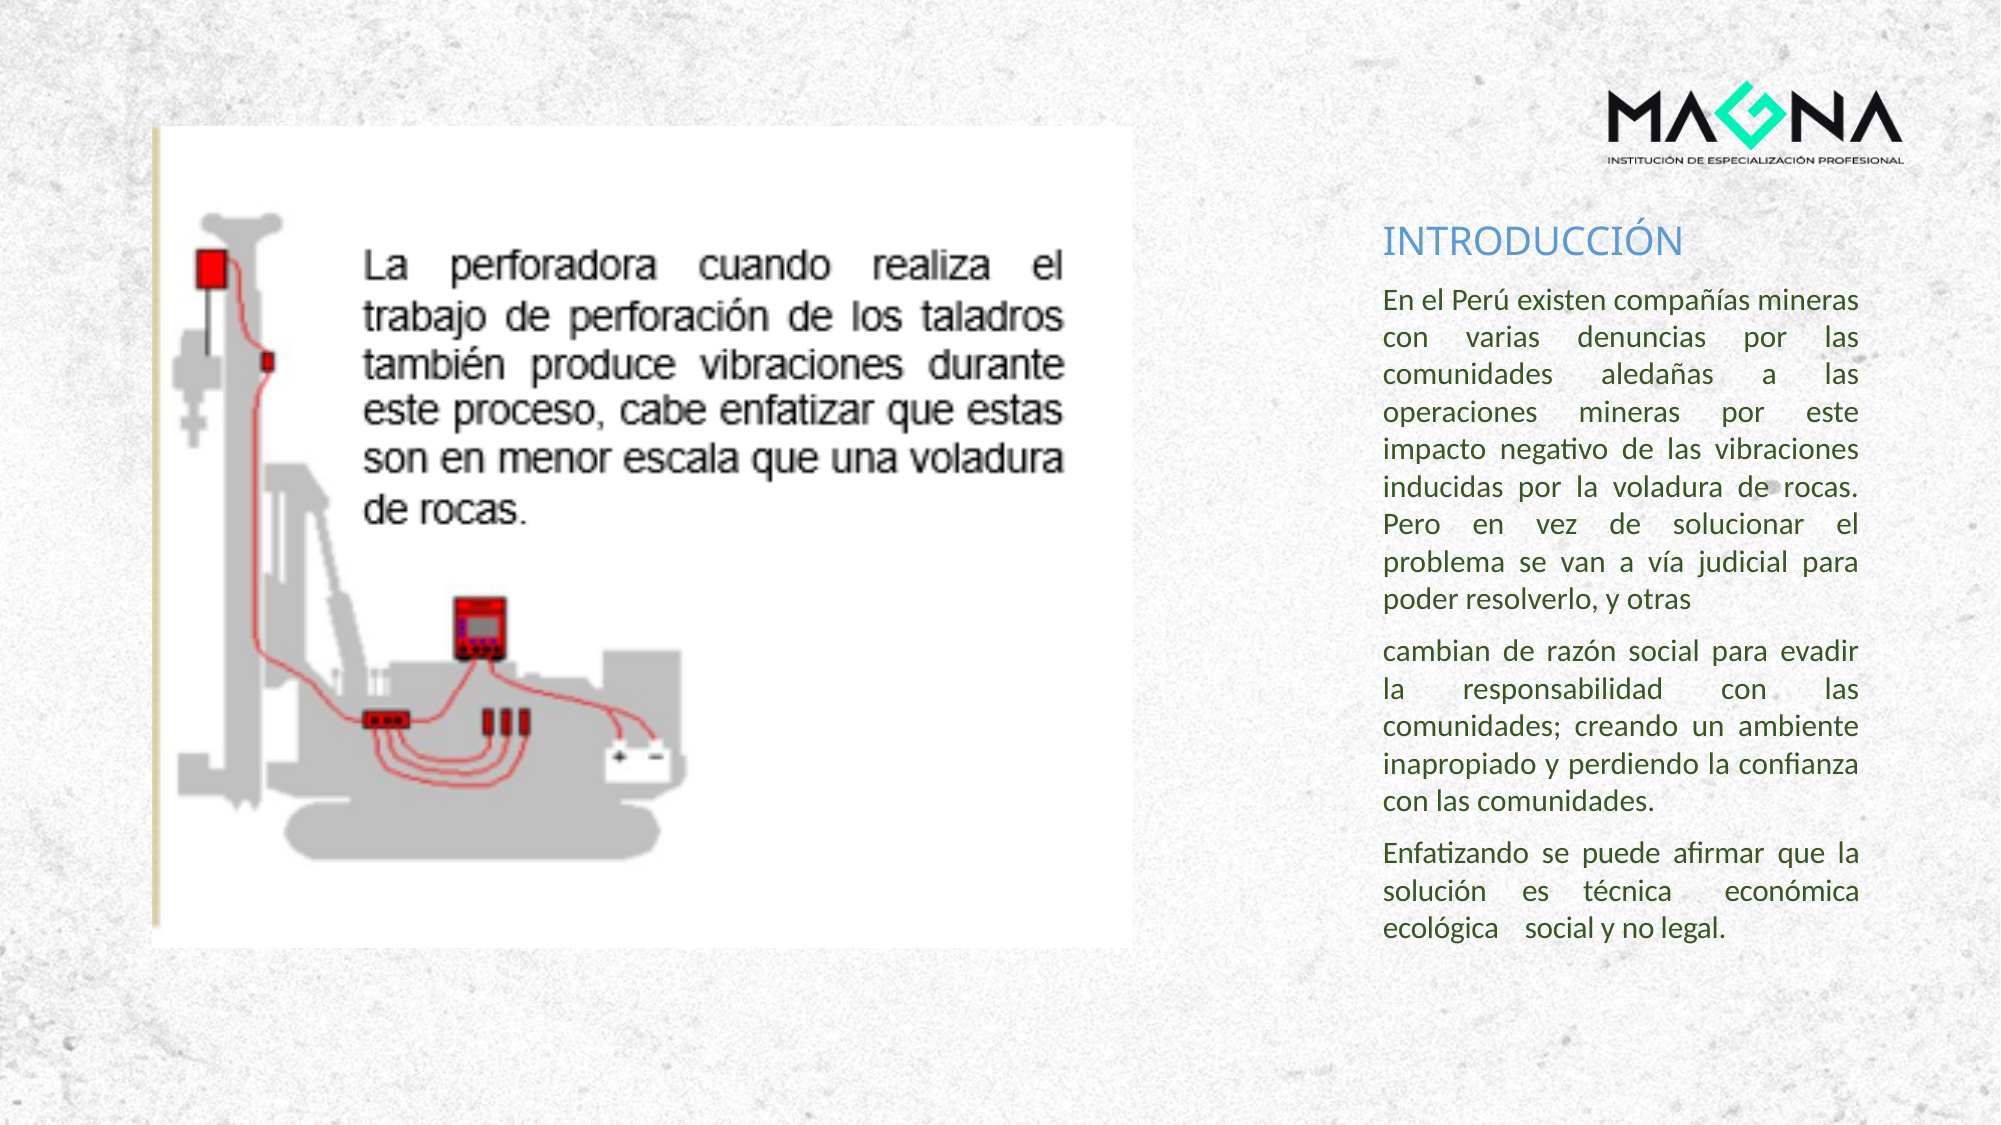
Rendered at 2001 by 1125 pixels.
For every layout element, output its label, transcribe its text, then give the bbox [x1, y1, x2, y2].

picture [0, 0, 2001, 1125]
title INTRODUCCIÓN [1368, 75, 1875, 271]
text_box En el Perú existen compañías mineras con varias denuncias por las comunidades aledañas a las operaciones mineras por este impacto negativo de las vibraciones inducidas por la voladura de rocas. Pero en vez de solucionar el problema se van a vía judicial para poder resolverlo, y otras cambian de razón social para evadir la responsabilidad con las comunidades; creando un ambiente inapropiado y perdiendo la confianza con las comunidades. Enfatizando se puede afirmar que la solución es técnica económica ecológica social y no legal. [1368, 271, 1875, 965]
